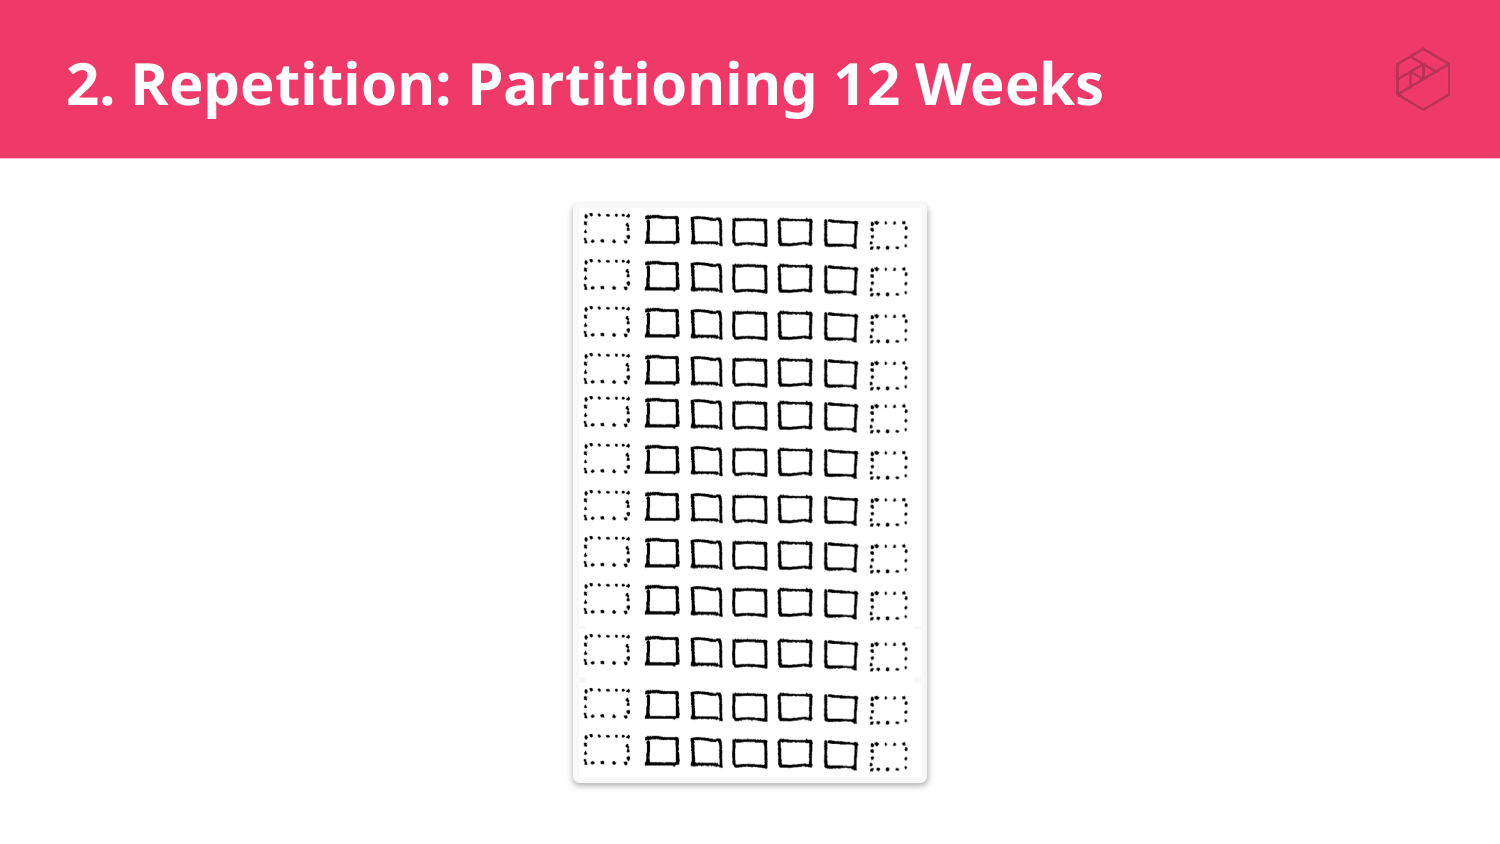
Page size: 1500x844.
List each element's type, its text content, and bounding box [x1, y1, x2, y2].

title 2. Repetition: Partitioning 12 Weeks [51, 32, 1198, 127]
text_box [0, 0, 1500, 159]
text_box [579, 207, 921, 777]
picture [1396, 47, 1451, 111]
